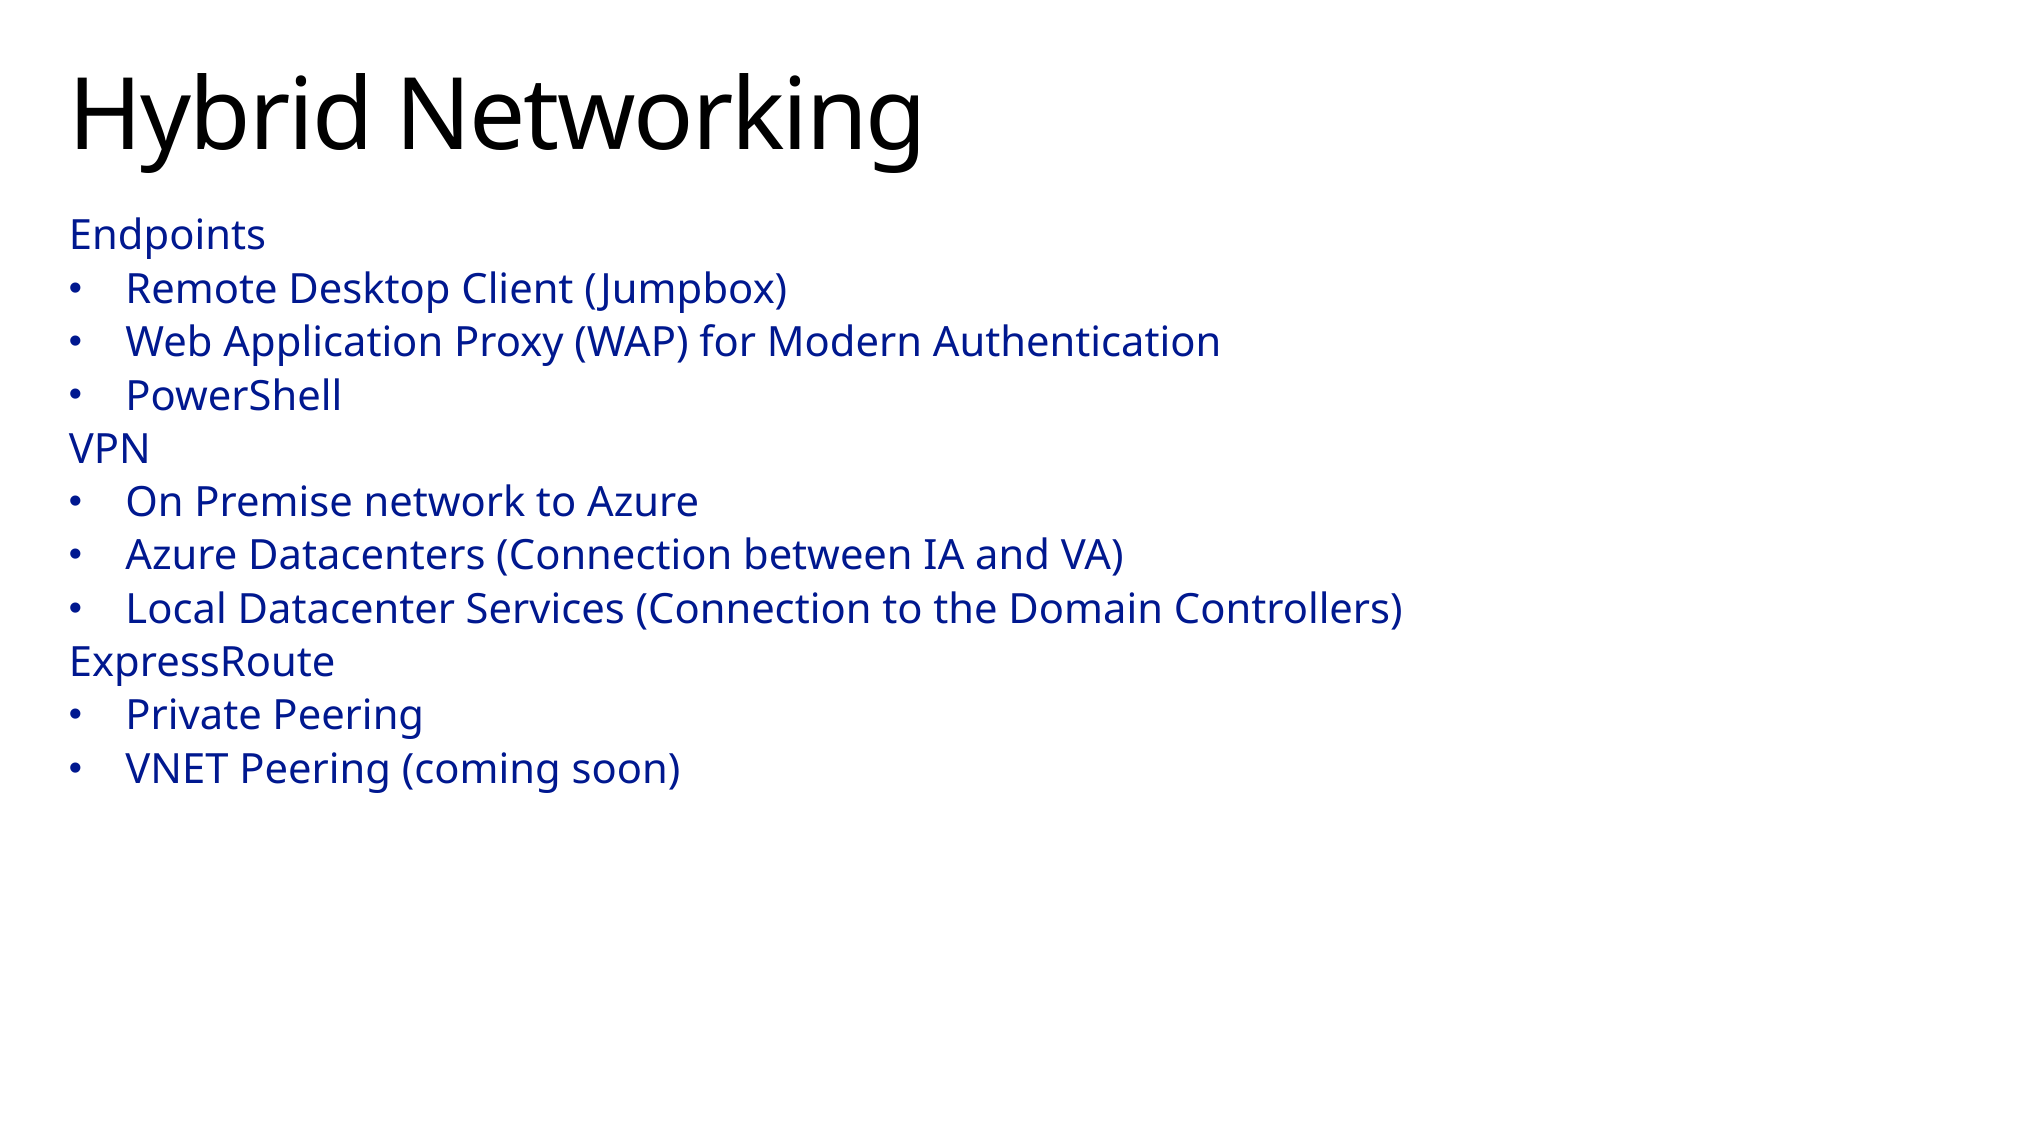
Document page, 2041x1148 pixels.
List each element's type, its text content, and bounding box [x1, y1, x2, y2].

title Hybrid Networking [45, 48, 1996, 198]
list Endpoints Remote Desktop Client (Jumpbox) Web Application Proxy (WAP) for Modern Authentication PowerShell VPN On Premise network to Azure Azure Datacenters (Connection between IA and VA) Local Datacenter Services (Connection to the Domain Controllers) ExpressRoute Private Peering VNET Peering (coming soon) [45, 198, 1996, 942]
